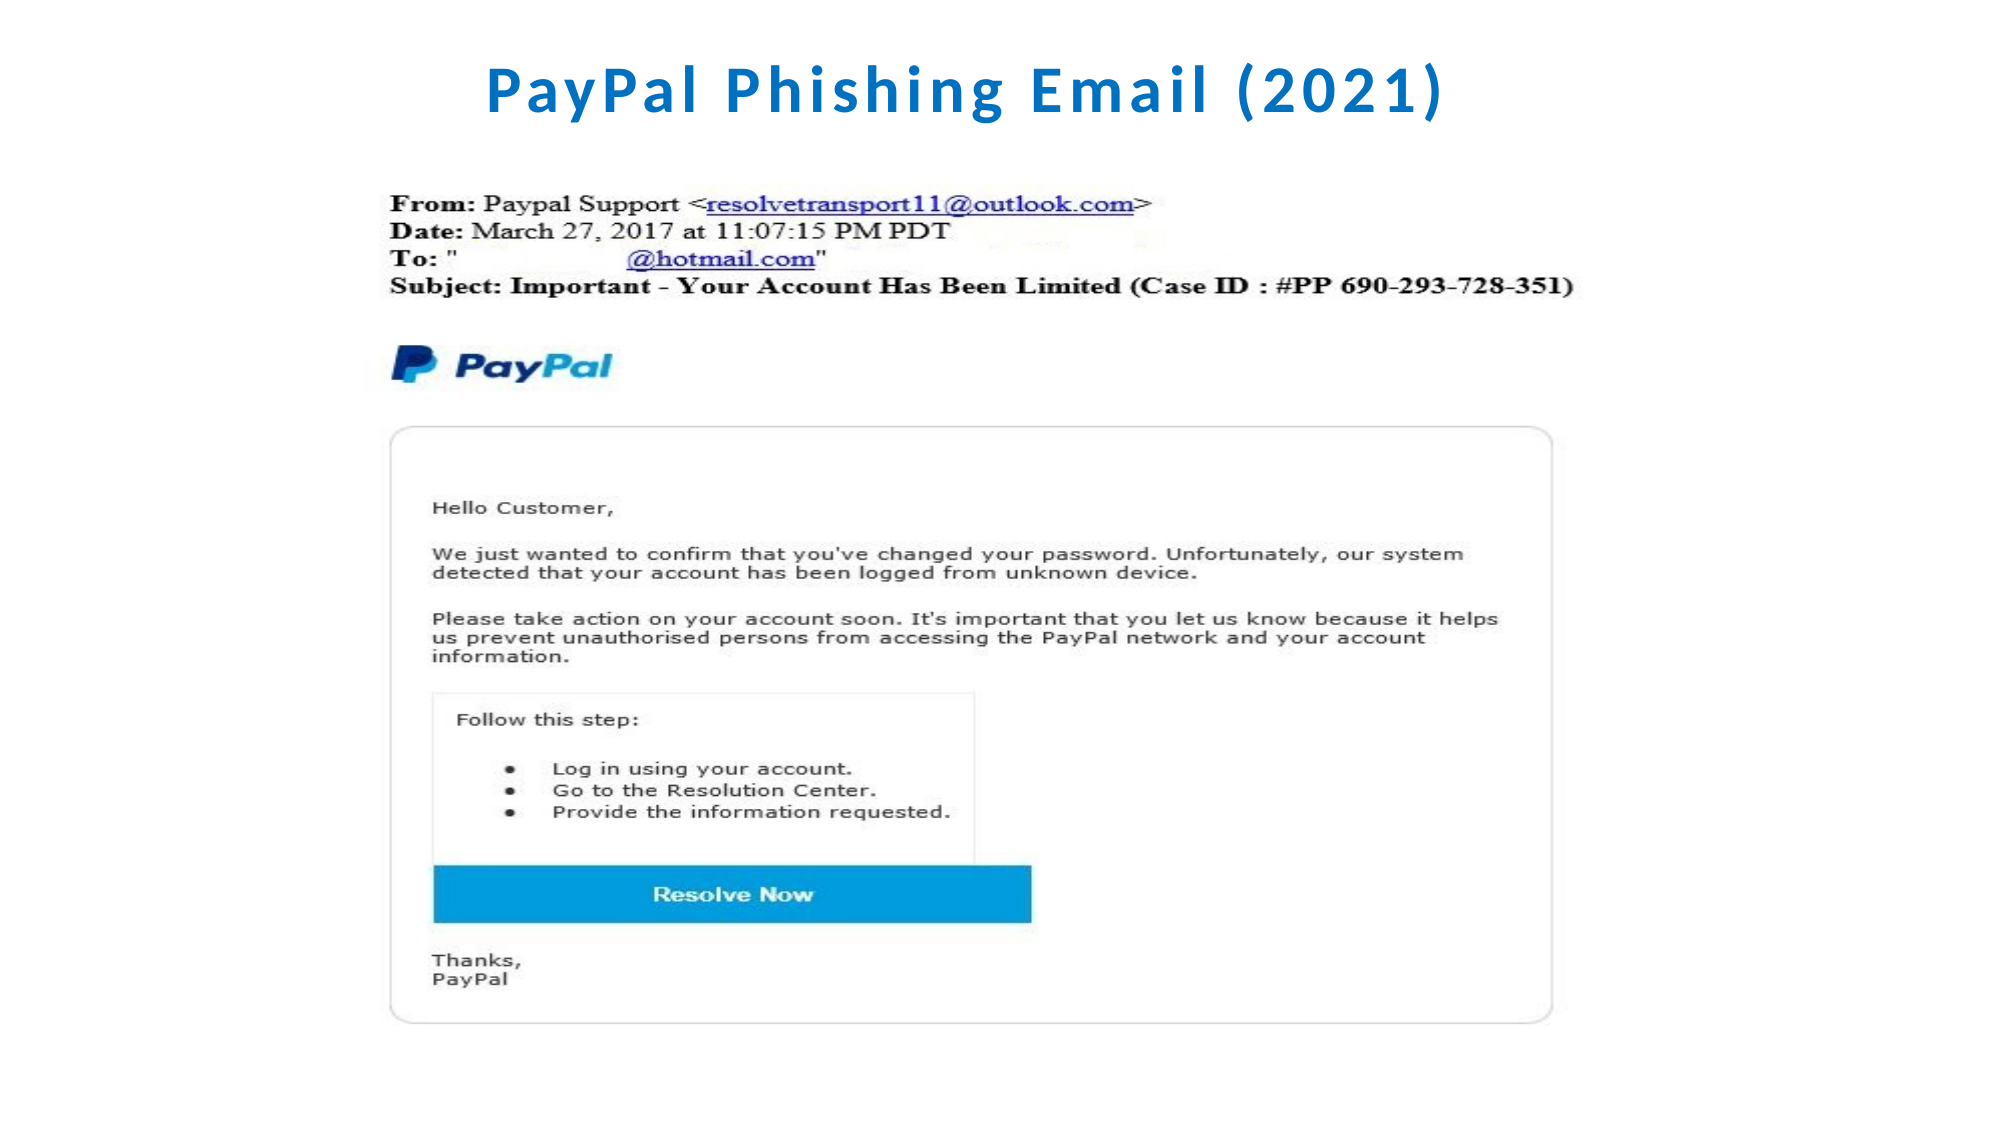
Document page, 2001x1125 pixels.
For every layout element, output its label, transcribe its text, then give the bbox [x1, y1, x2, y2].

text_box PayPal Phishing Email (2021) [463, 38, 1467, 134]
picture [332, 161, 1728, 1040]
